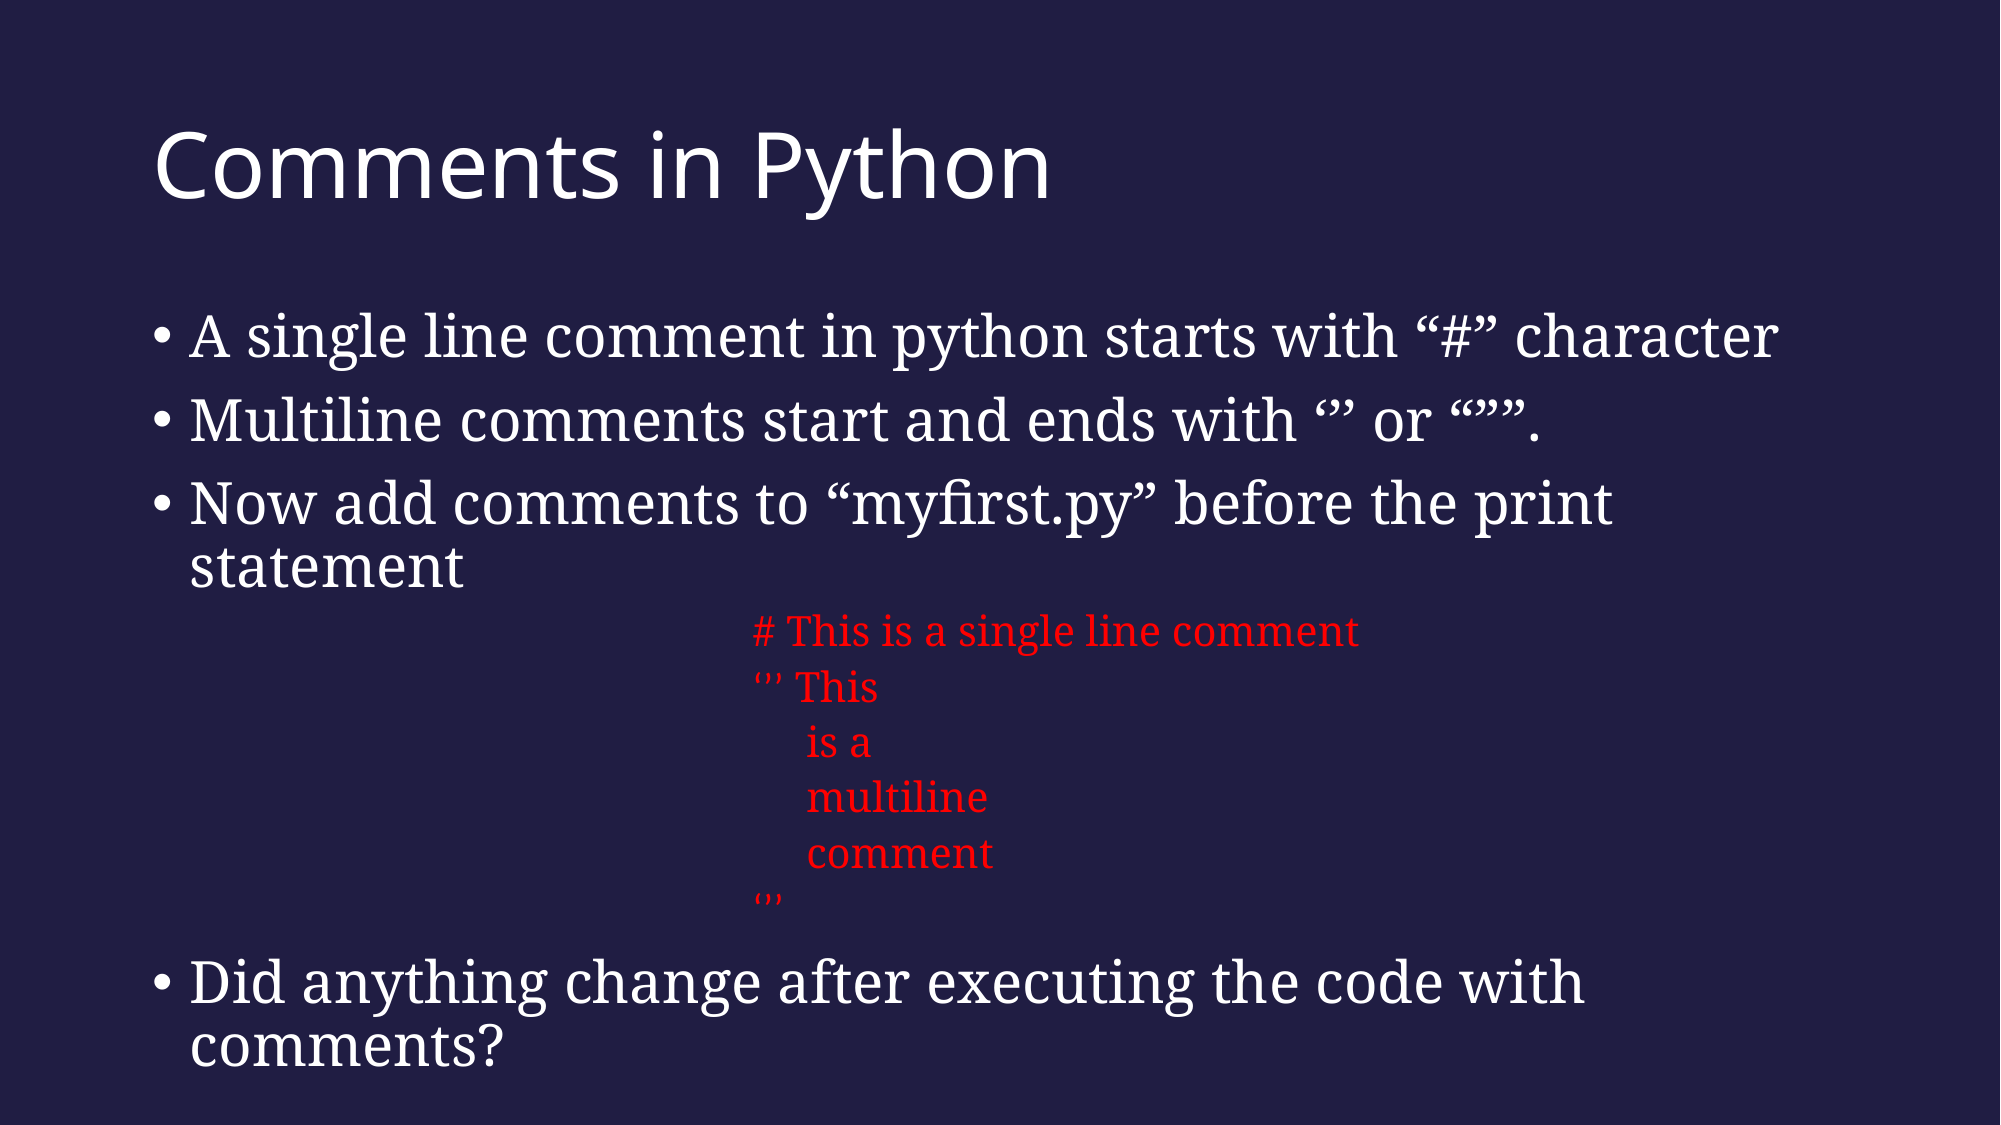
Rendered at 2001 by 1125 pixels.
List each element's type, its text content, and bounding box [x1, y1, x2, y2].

title Comments in Python [137, 59, 1863, 278]
list A single line comment in python starts with “#” character Multiline comments start and ends with ‘’’ or “””. Now add comments to “myfirst.py” before the print statement # This is a single line comment ‘’’ This is a multiline comment ‘’’ Did anything change after executing the code with comments? [137, 299, 1863, 1014]
